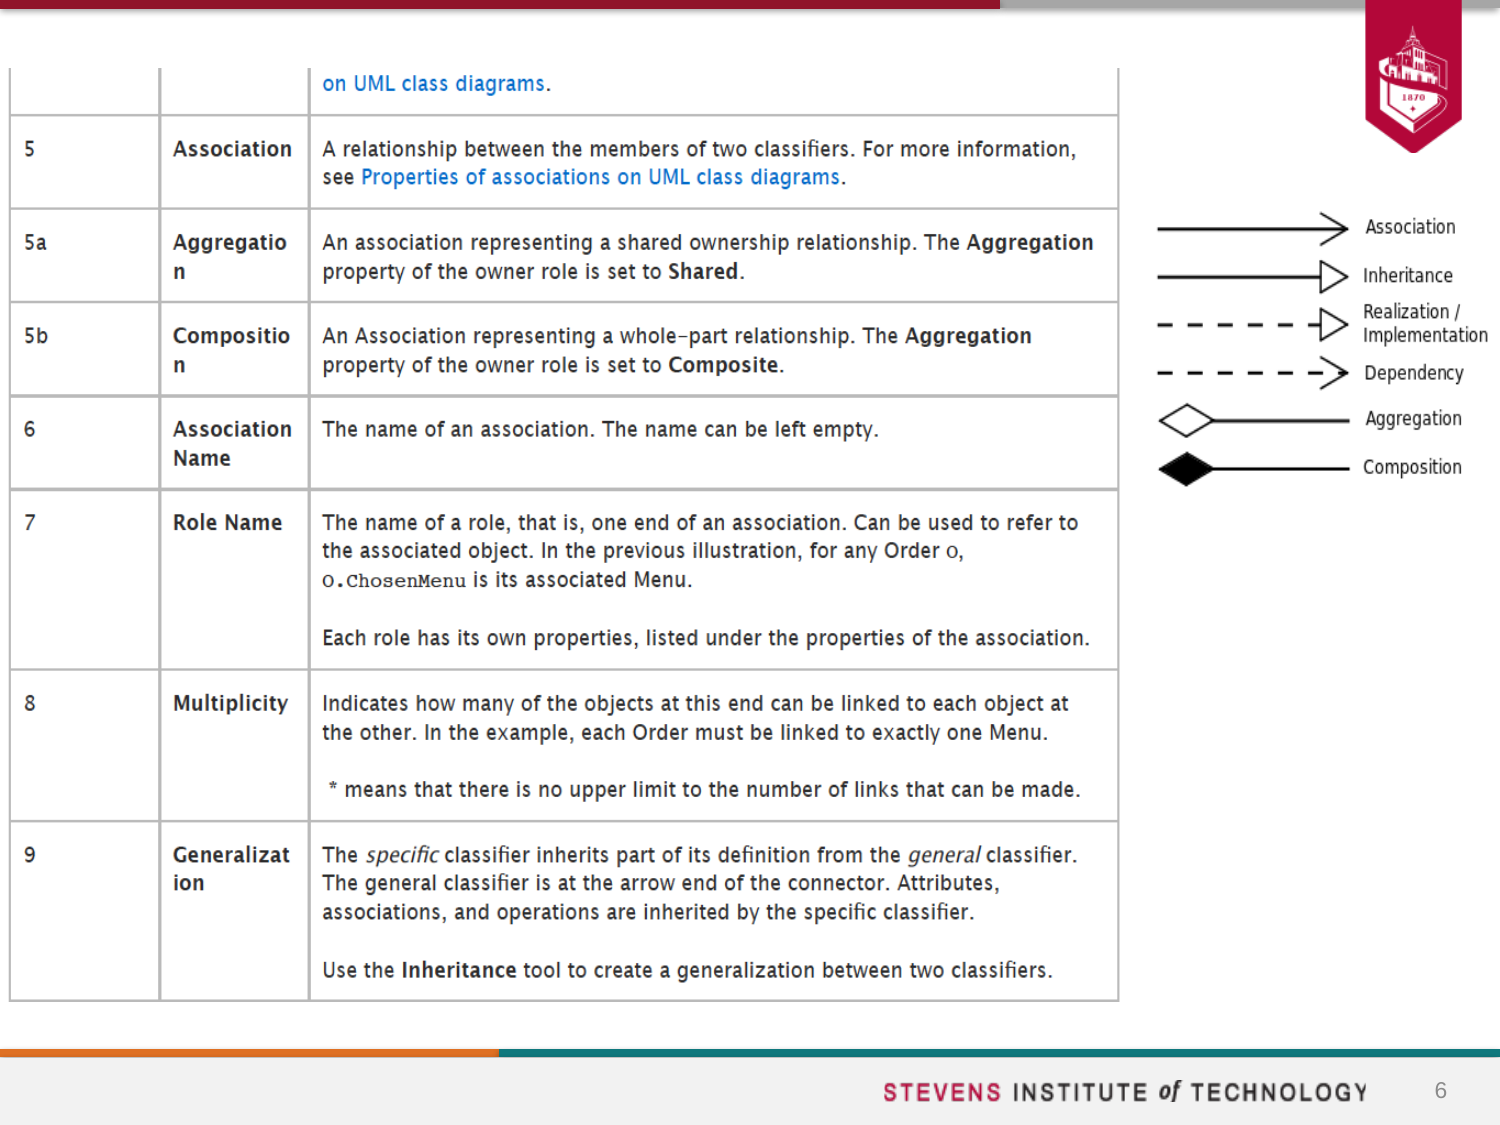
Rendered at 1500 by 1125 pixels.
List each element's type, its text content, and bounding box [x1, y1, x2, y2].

slide_number 6 [1401, 1059, 1481, 1120]
picture [0, 68, 1500, 1002]
